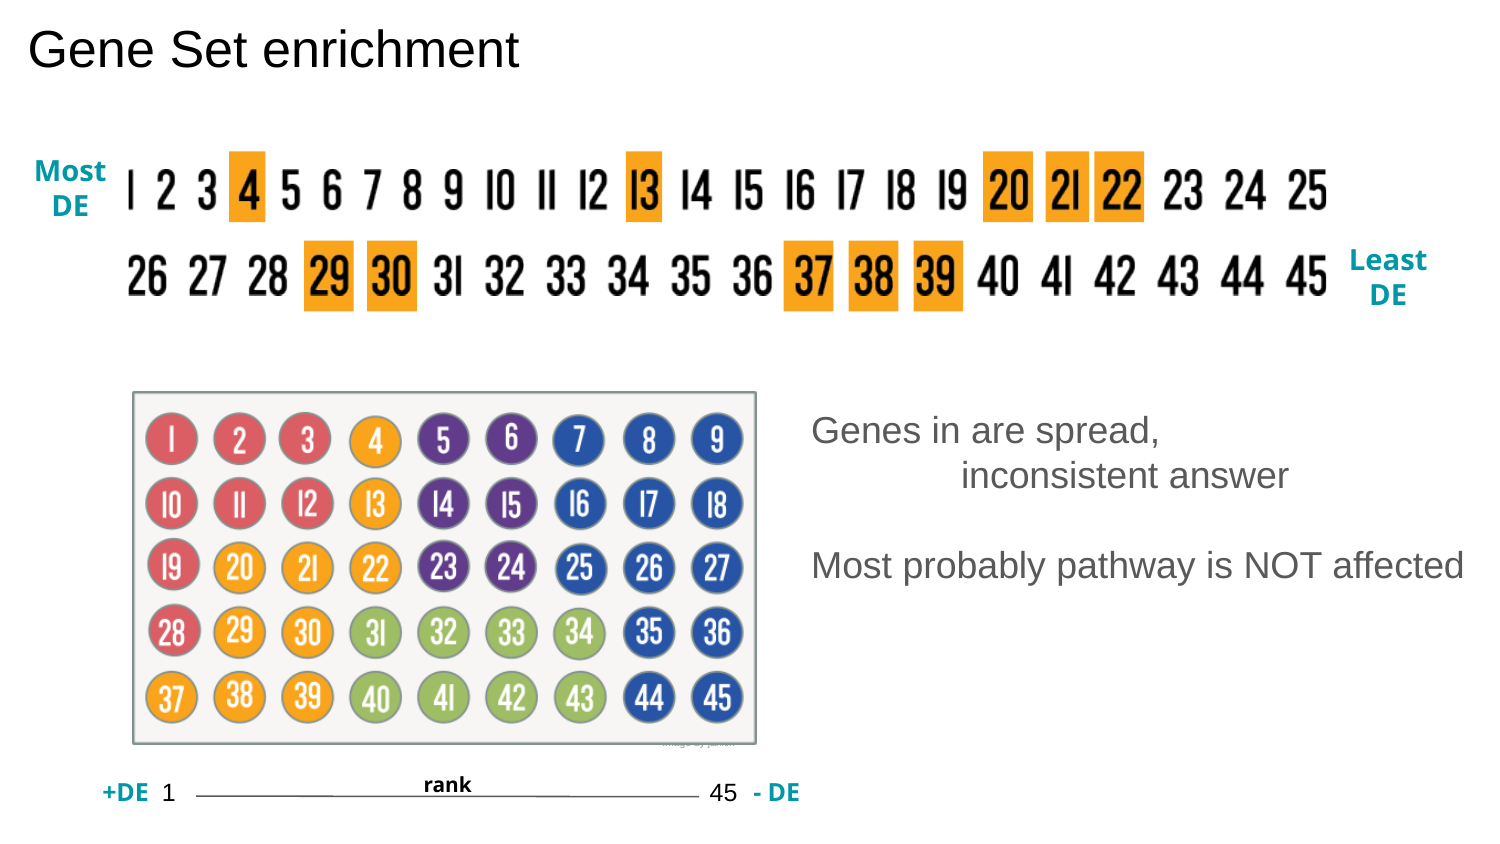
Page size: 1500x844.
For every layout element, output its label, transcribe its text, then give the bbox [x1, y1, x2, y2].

text_box [783, 306, 834, 312]
text_box [229, 151, 266, 168]
text_box Image by janick [640, 751, 757, 755]
title +DE [87, 773, 146, 810]
text_box [983, 151, 1033, 168]
title Gene Set enrichment [12, 0, 729, 130]
picture [128, 169, 1327, 297]
title - DE [767, 773, 827, 810]
title Most DE [12, 161, 129, 213]
text_box [367, 306, 417, 312]
text_box [304, 306, 354, 312]
text_box [848, 306, 899, 312]
text_box 1 [146, 761, 197, 821]
text_box [625, 151, 663, 168]
text_box Genes in are spread, inconsistent answer Most probably pathway is NOT affected [796, 391, 1500, 602]
title Least DE [1331, 250, 1447, 302]
text_box [913, 306, 964, 312]
text_box 45 [694, 761, 767, 821]
title rank [198, 765, 697, 794]
picture [132, 391, 757, 746]
text_box [1045, 151, 1090, 168]
text_box [1094, 151, 1145, 168]
